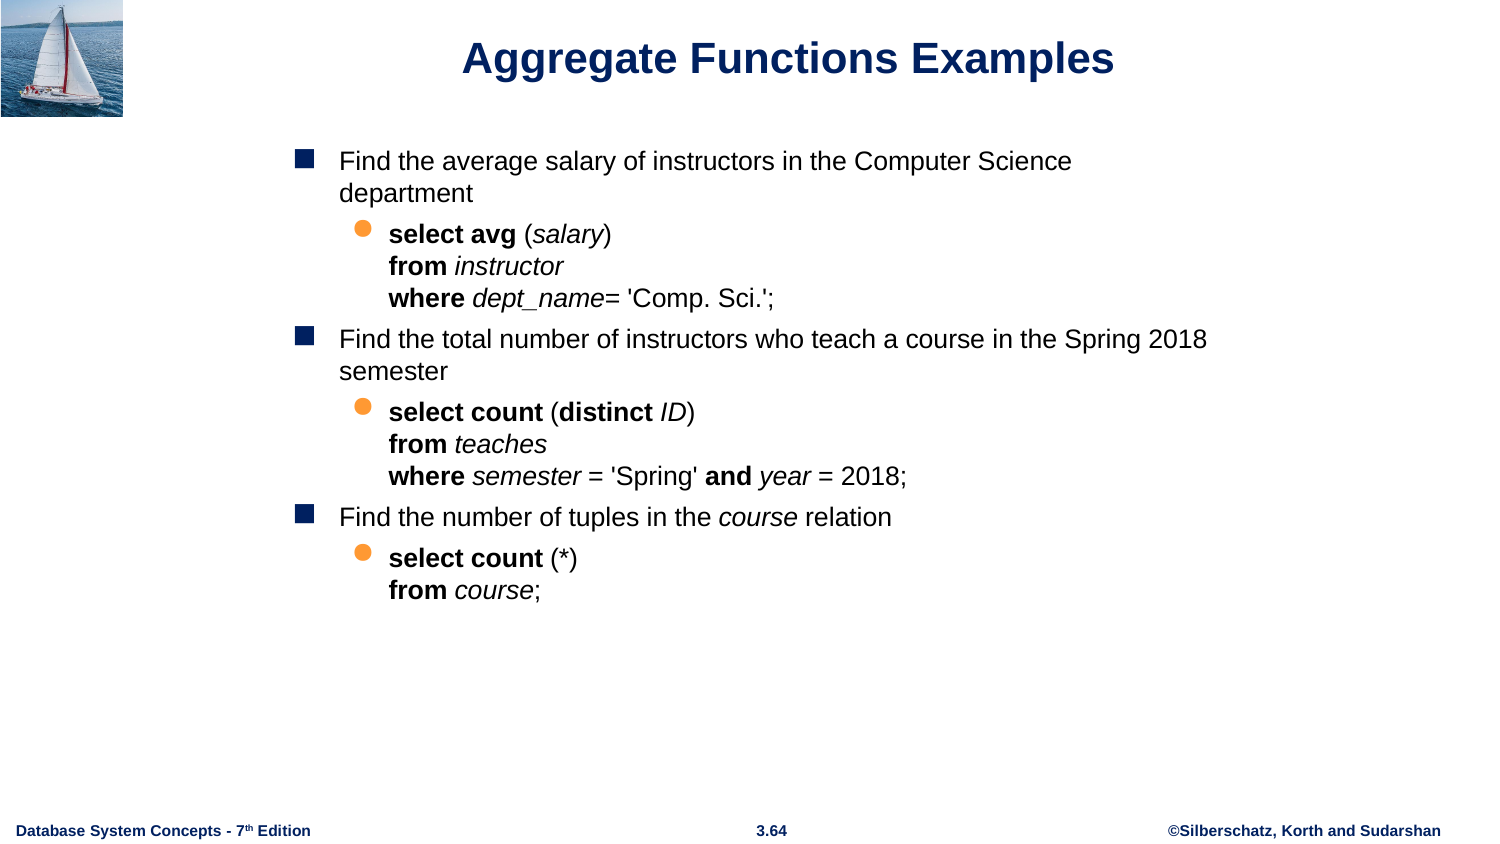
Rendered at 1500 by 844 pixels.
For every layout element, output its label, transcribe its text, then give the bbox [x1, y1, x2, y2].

picture [0, 0, 123, 117]
text_box [280, 346, 1226, 395]
list Find the average salary of instructors in the Computer Science department select avg (salary) from instructor where dept_name= 'Comp. Sci.'; Find the total number of instructors who teach a course in the Spring 2018 semester select count (distinct ID) from teaches where semester = 'Spring' and year = 2018; Find the number of tuples in the course relation select count (*) from course; [282, 136, 1228, 728]
title Aggregate Functions Examples [125, 14, 1452, 90]
